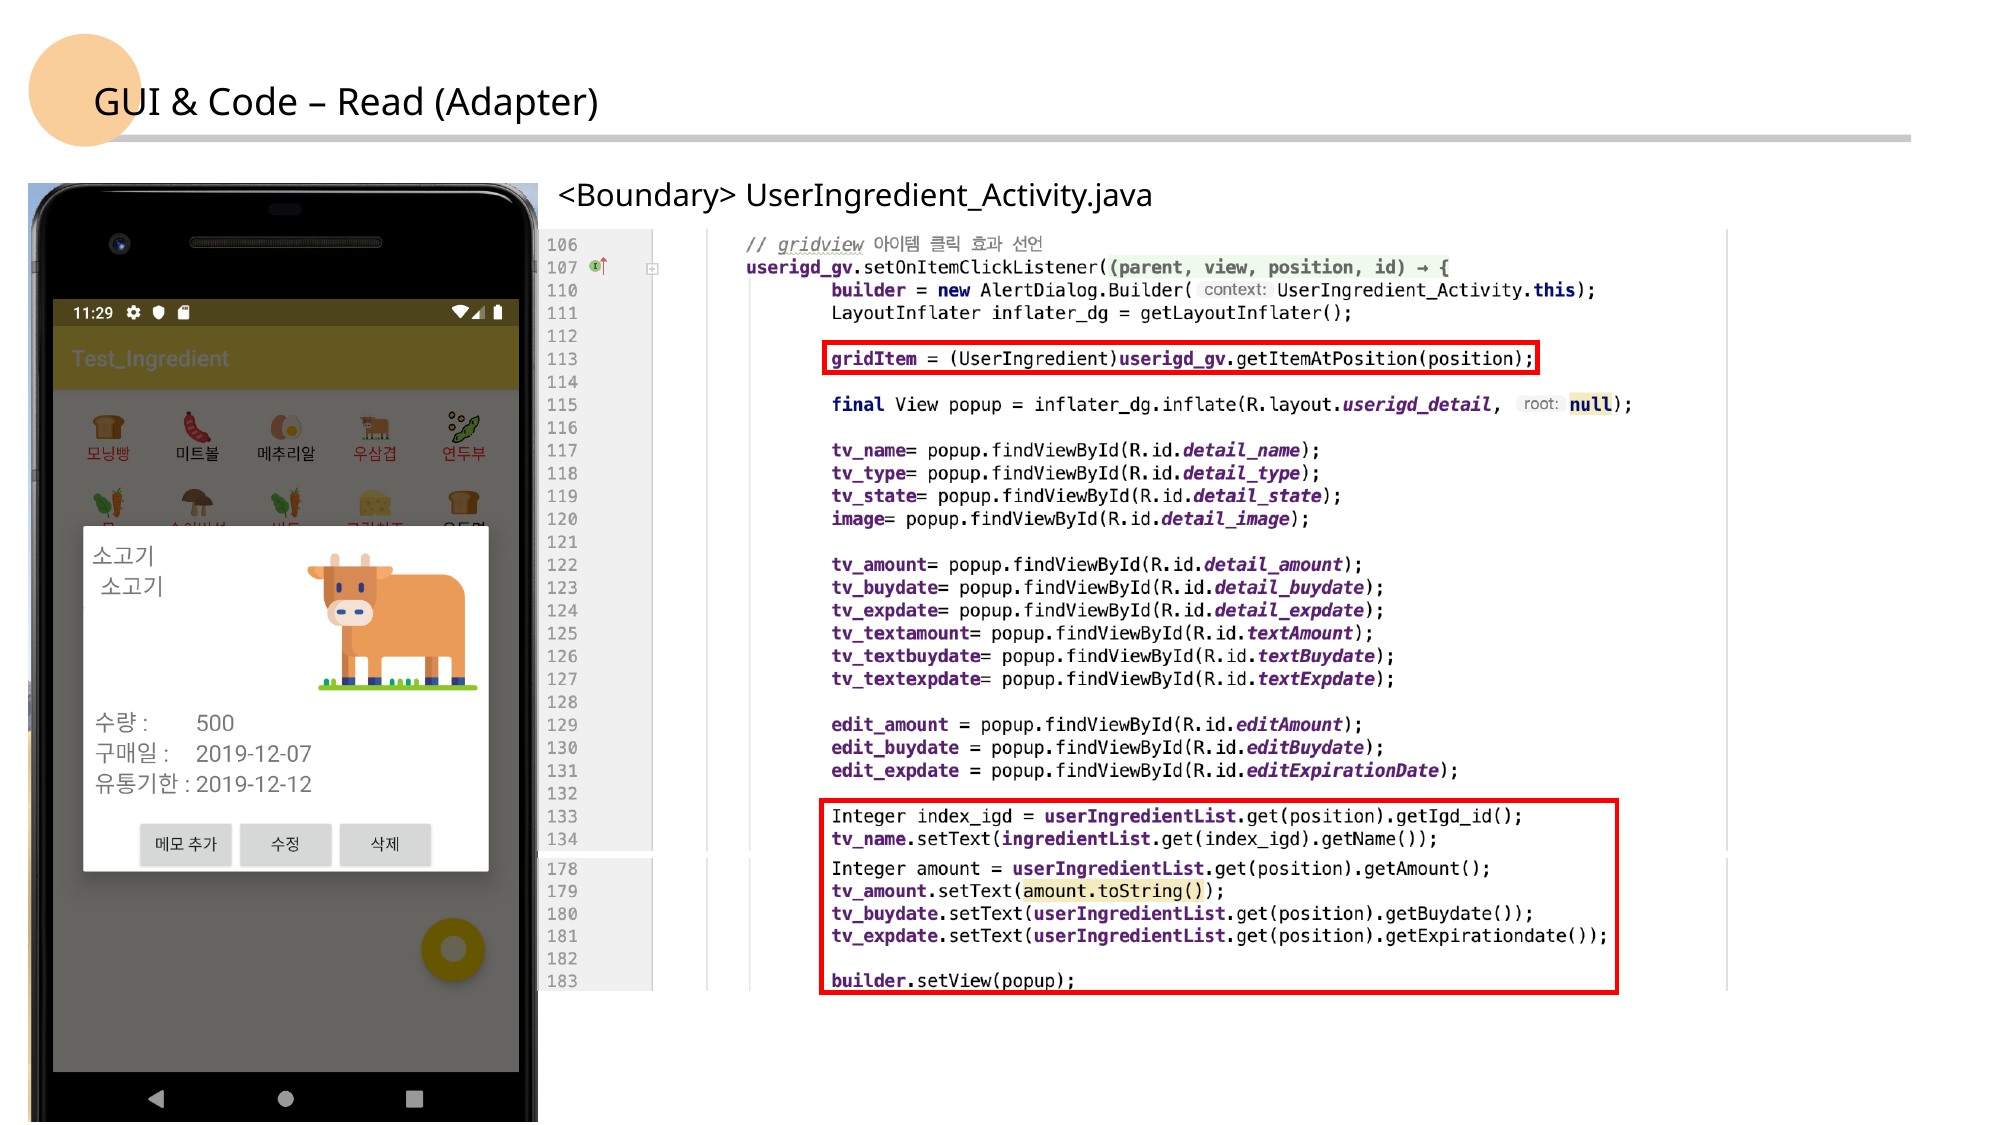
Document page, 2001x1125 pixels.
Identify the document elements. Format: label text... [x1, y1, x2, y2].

text_box [27, 32, 139, 148]
text_box [821, 851, 1618, 858]
text_box GUI & Code – Read (Adapter) [78, 70, 614, 131]
text_box <Boundary> UserIngredient_Activity.java [543, 167, 1324, 220]
text_box [110, 134, 1912, 143]
picture [28, 183, 2000, 1122]
